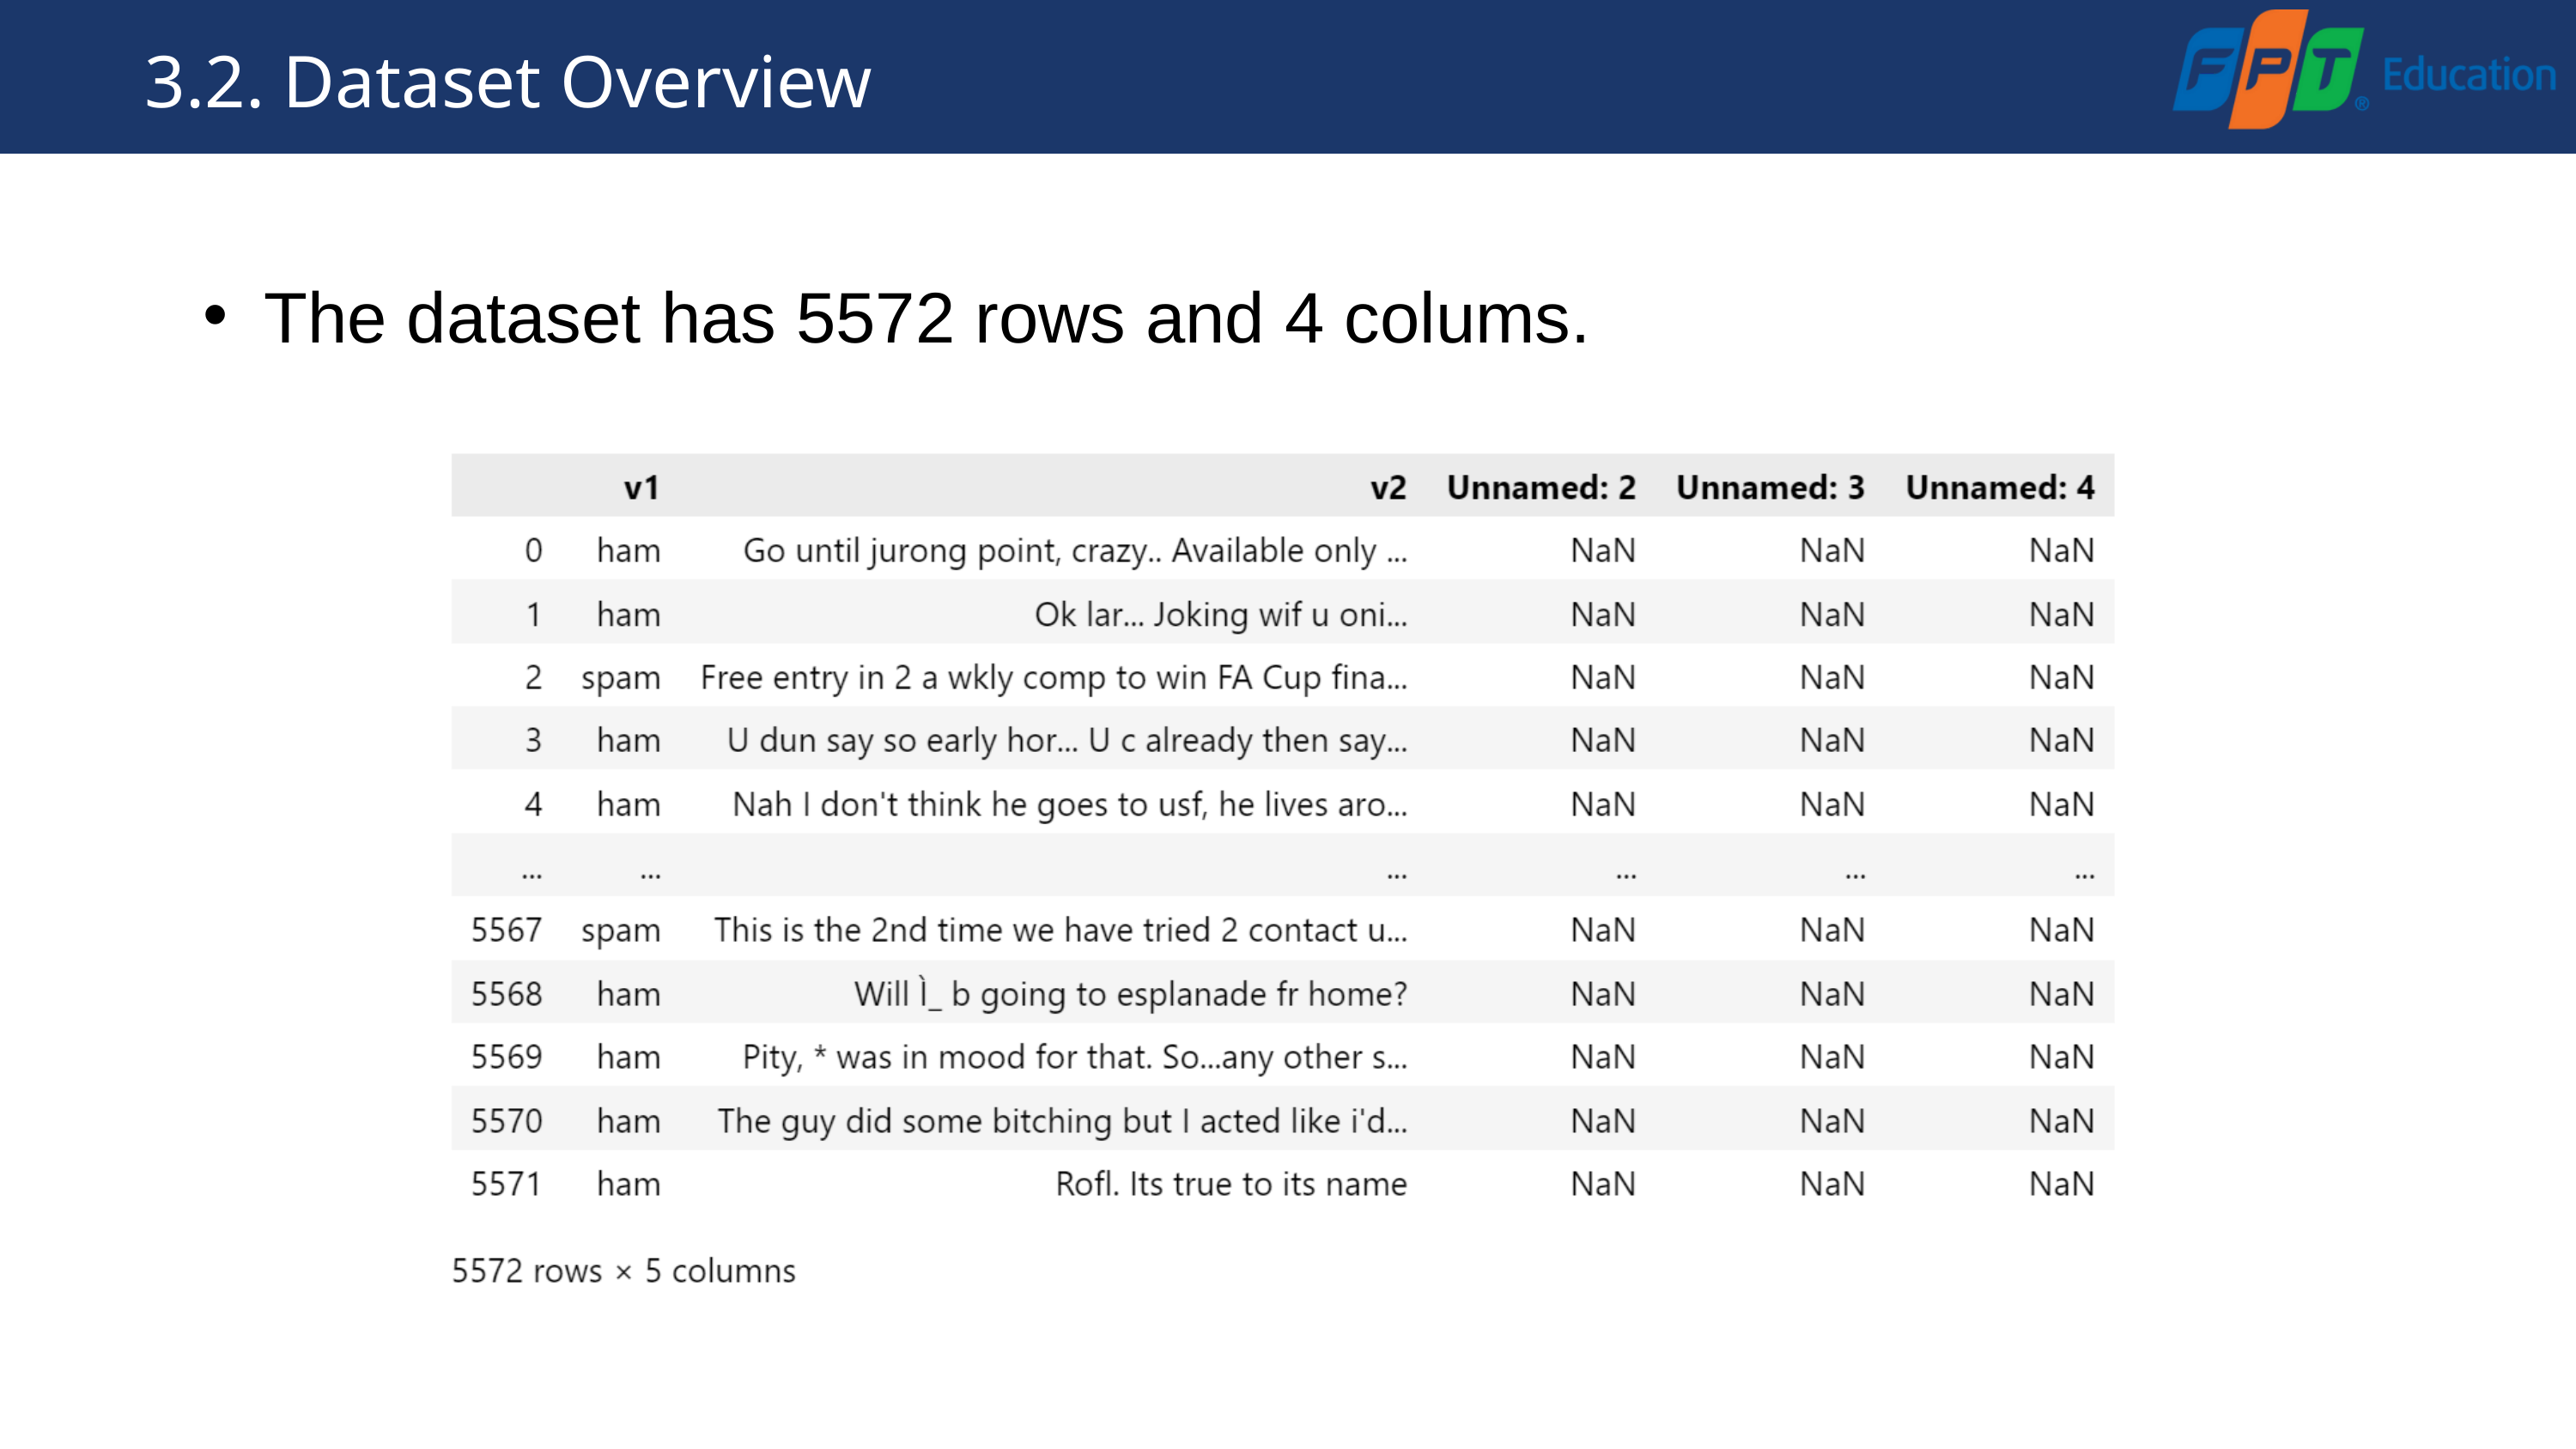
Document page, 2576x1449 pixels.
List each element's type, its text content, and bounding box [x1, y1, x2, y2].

text_box The dataset has 5572 rows and 4 colums. [142, 257, 2429, 357]
text_box [444, 447, 2129, 1304]
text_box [0, 0, 2576, 154]
